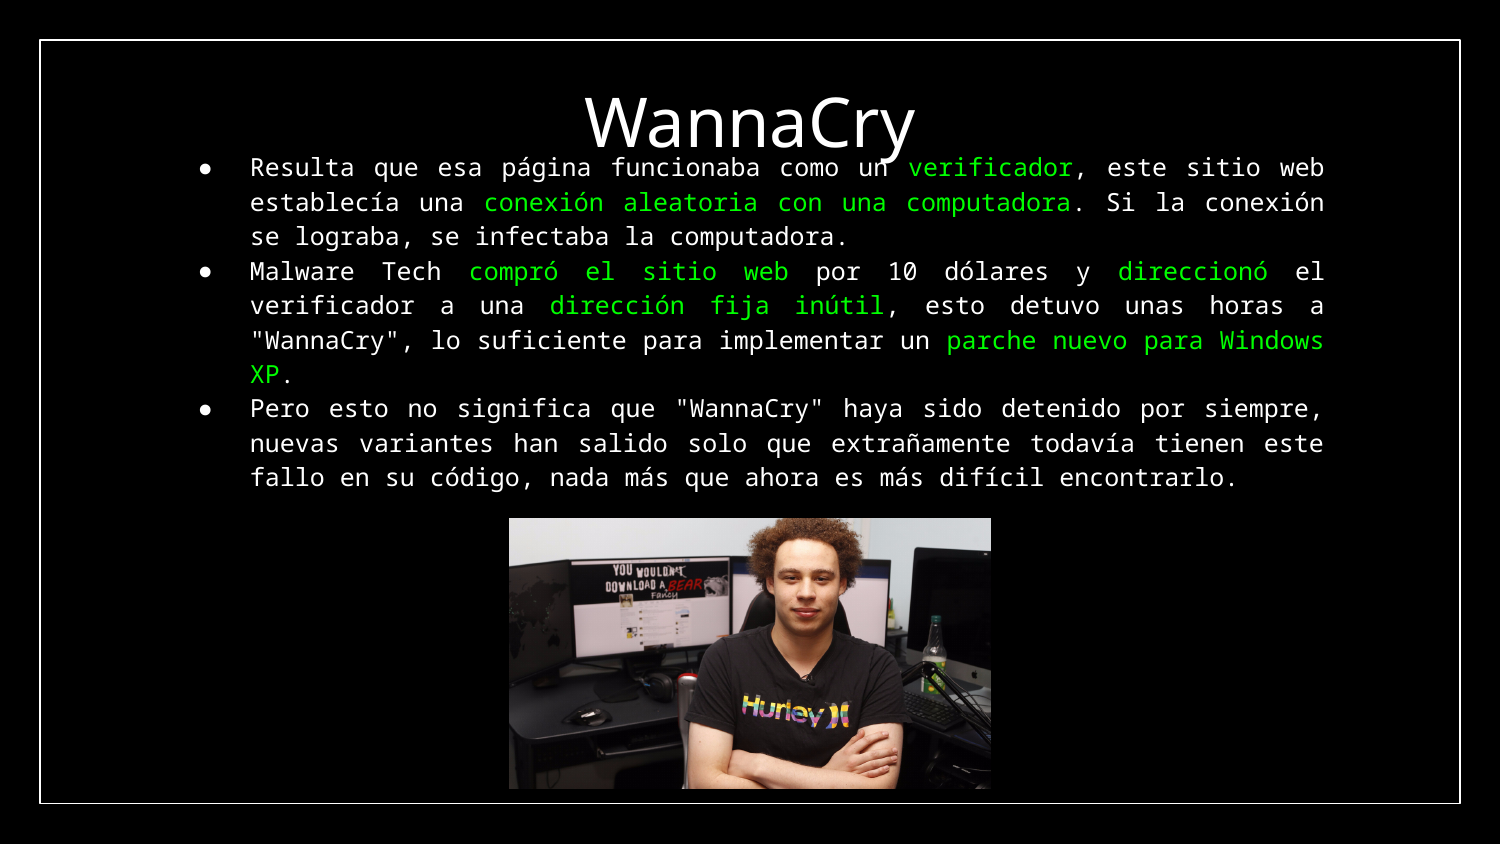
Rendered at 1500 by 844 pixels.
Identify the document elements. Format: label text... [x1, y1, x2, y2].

title WannaCry [124, 72, 1376, 167]
list Resulta que esa página funcionaba como un verificador, este sitio web establecía una conexión aleatoria con una computadora. Si la conexión se lograba, se infectaba la computadora. Malware Tech compró el sitio web por 10 dólares y direccionó el verificador a una dirección fija inútil, esto detuvo unas horas a "WannaCry", lo suficiente para implementar un parche nuevo para Windows XP. Pero esto no significa que "WannaCry" haya sido detenido por siempre, nuevas variantes han salido solo que extrañamente todavía tienen este fallo en su código, nada más que ahora es más difícil encontrarlo. [159, 132, 1340, 739]
picture [508, 517, 991, 790]
